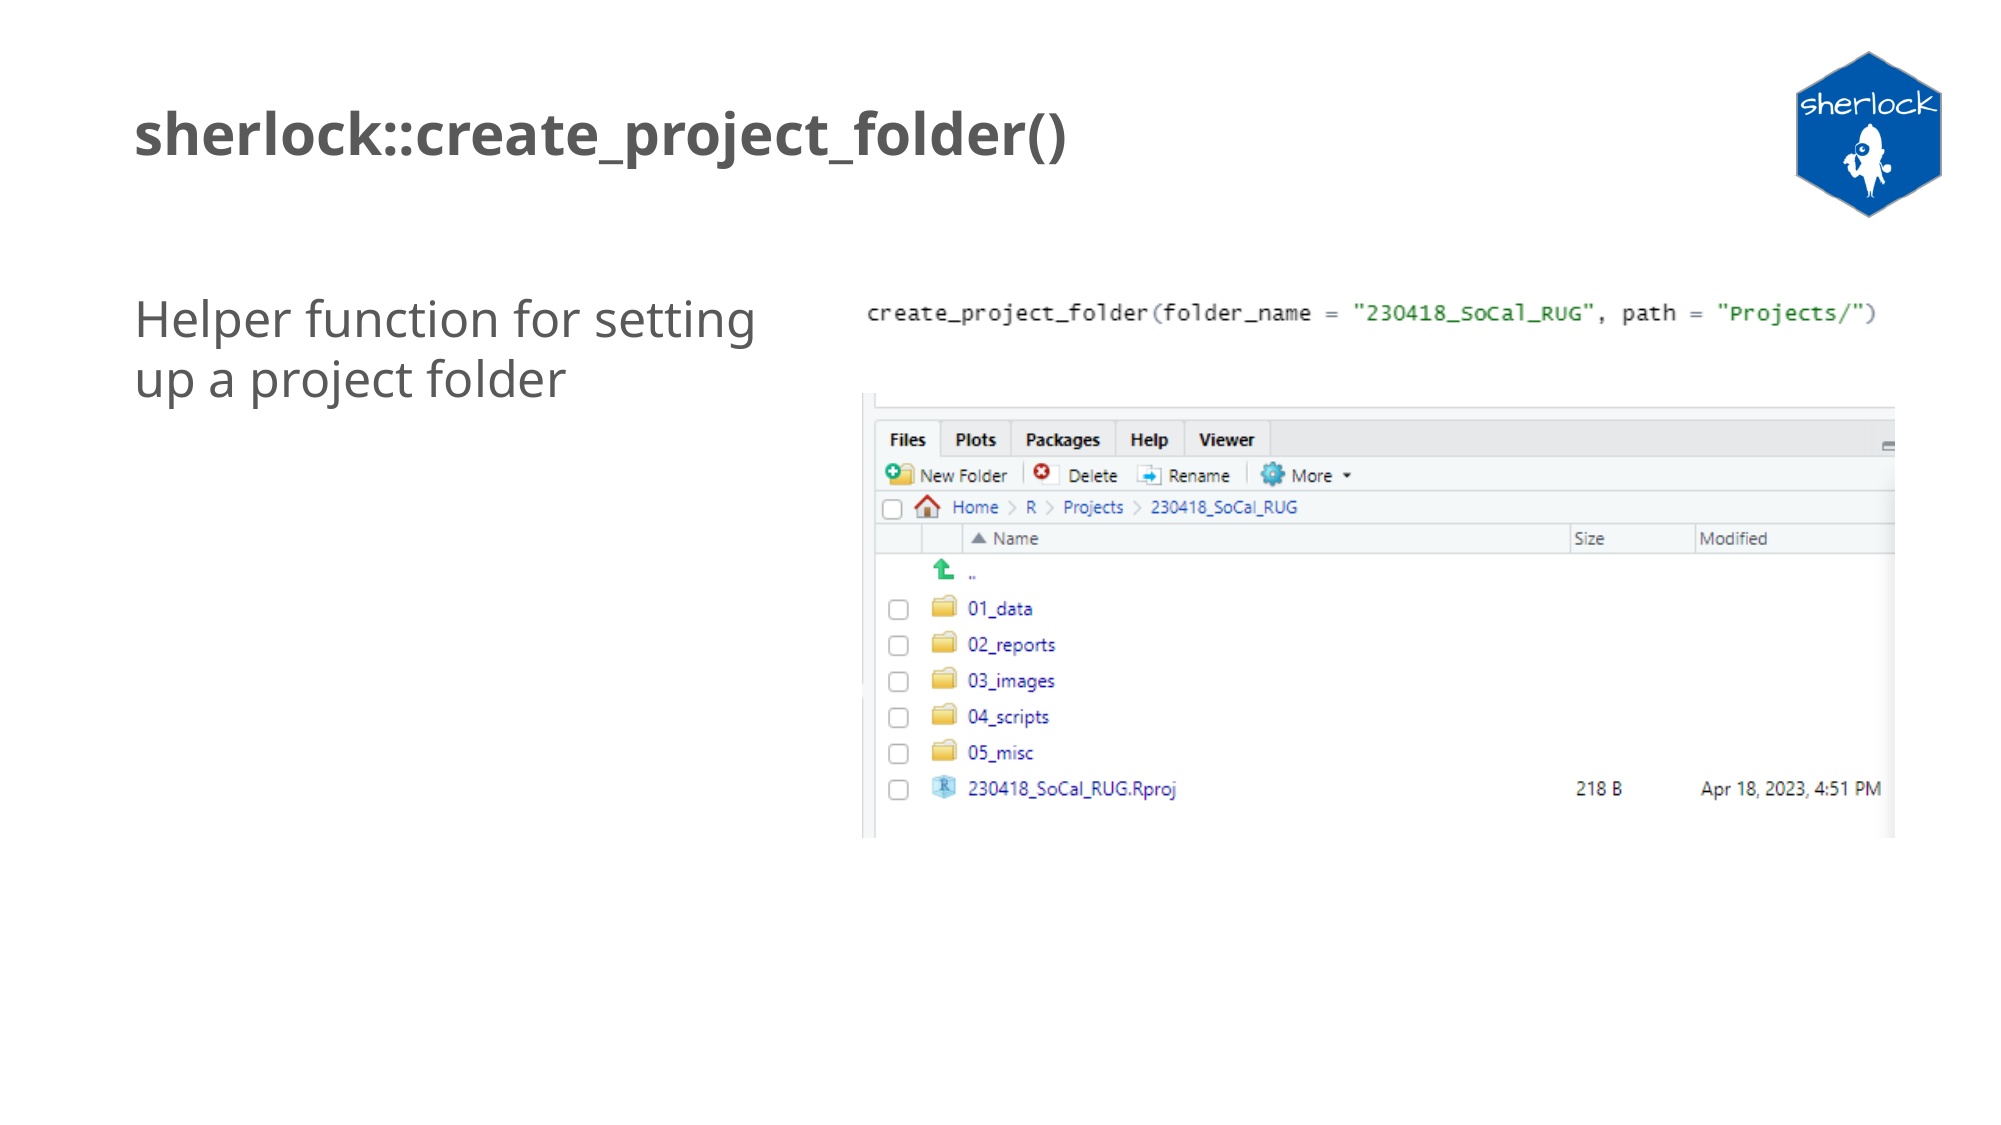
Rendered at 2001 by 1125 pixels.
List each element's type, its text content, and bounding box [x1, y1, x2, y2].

picture [862, 260, 1900, 363]
text_box sherlock::create_project_folder() [119, 89, 1754, 175]
picture [862, 393, 1895, 838]
text_box Helper function for setting up a project folder [119, 280, 806, 416]
picture [1794, 42, 1947, 223]
